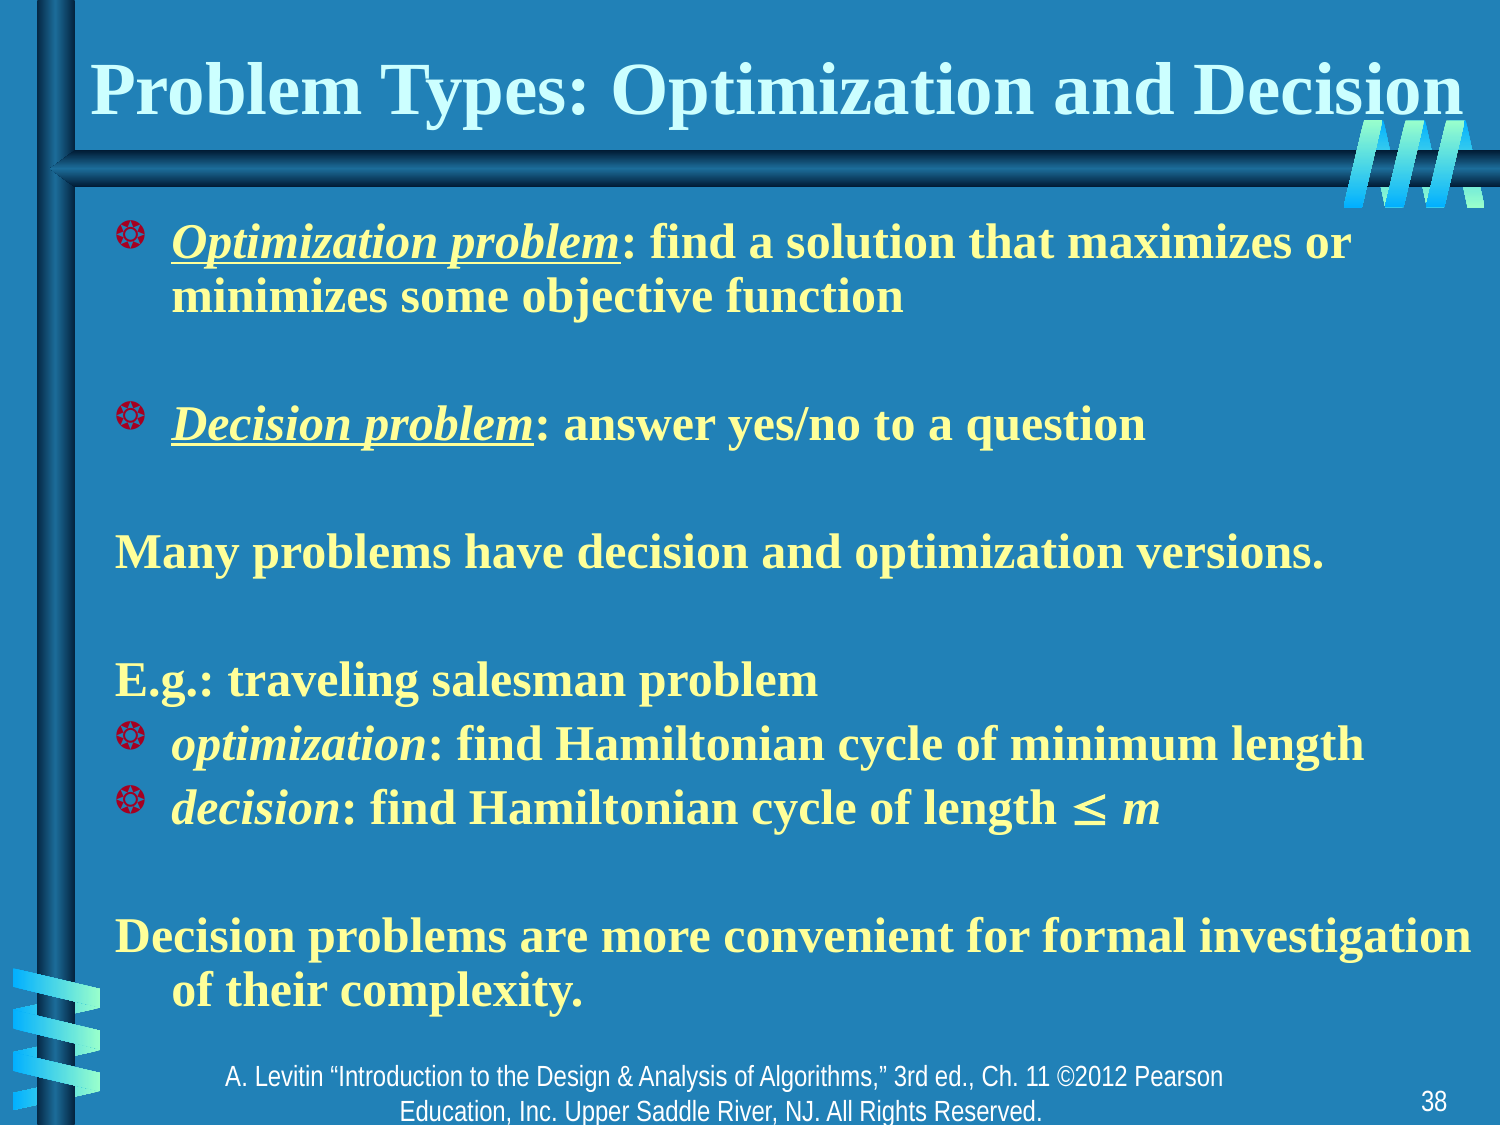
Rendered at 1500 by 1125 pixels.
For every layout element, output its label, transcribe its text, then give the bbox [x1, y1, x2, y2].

slide_number 38 [1163, 1074, 1463, 1125]
list Optimization problem: find a solution that maximizes or minimizes some objective function Decision problem: answer yes/no to a question Many problems have decision and optimization versions. E.g.: traveling salesman problem optimization: find Hamiltonian cycle of minimum length decision: find Hamiltonian cycle of length  m Decision problems are more convenient for formal investigation of their complexity. [99, 207, 1500, 1050]
title Problem Types: Optimization and Decision [75, 24, 1500, 138]
footer A. Levitin “Introduction to the Design & Analysis of Algorithms,” 3rd ed., Ch. 11 ©2012 Pearson Education, Inc. Upper Saddle River, NJ. All Rights Reserved. [200, 1050, 1250, 1100]
